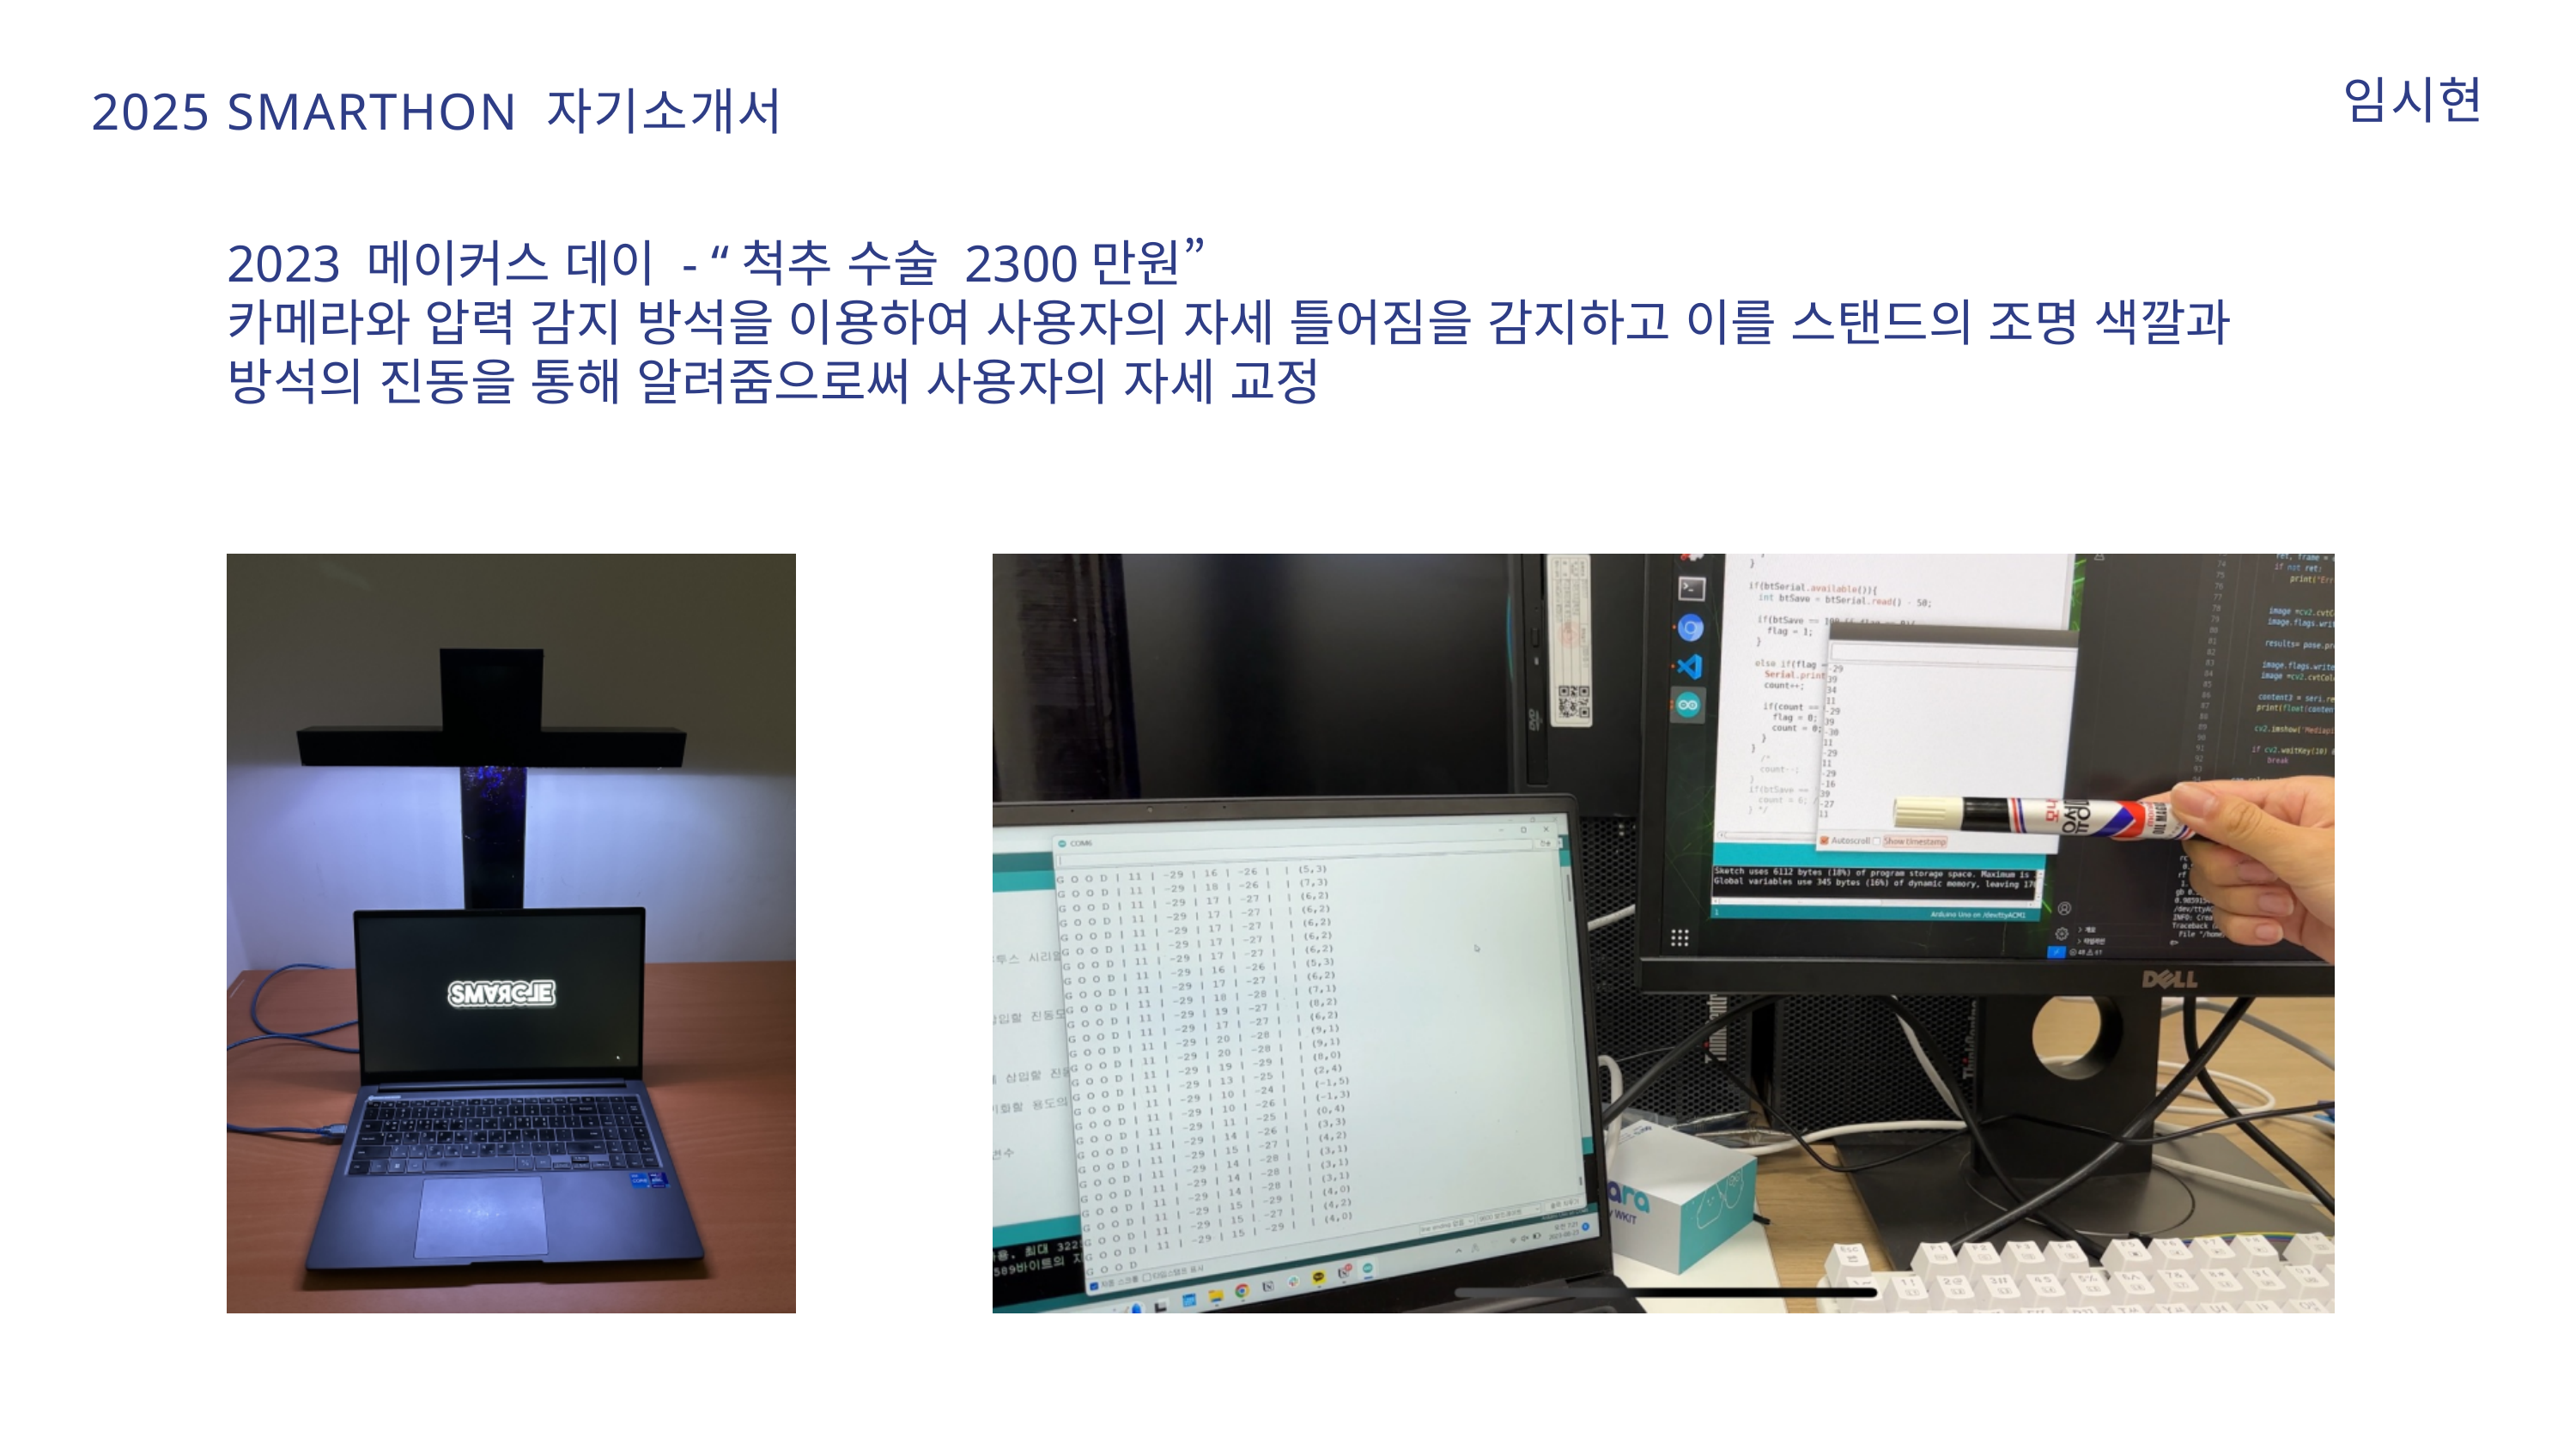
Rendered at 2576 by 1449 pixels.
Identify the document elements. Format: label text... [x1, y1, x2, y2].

text_box 2025 SMARTHON 자기소개서 [91, 76, 1299, 147]
picture [227, 554, 797, 1313]
text_box 2023 메이커스 데이 - “척추 수술 2300만원” 카메라와 압력 감지 방석을 이용하여 사용자의 자세 틀어짐을 감지하고 이를 스탠드의 조명 색깔과 방석의 진동을 통해 알려줌으로써 사용자의 자세 교정 [227, 233, 2344, 424]
text_box 임시현 [2238, 66, 2485, 136]
picture [992, 554, 2335, 1313]
